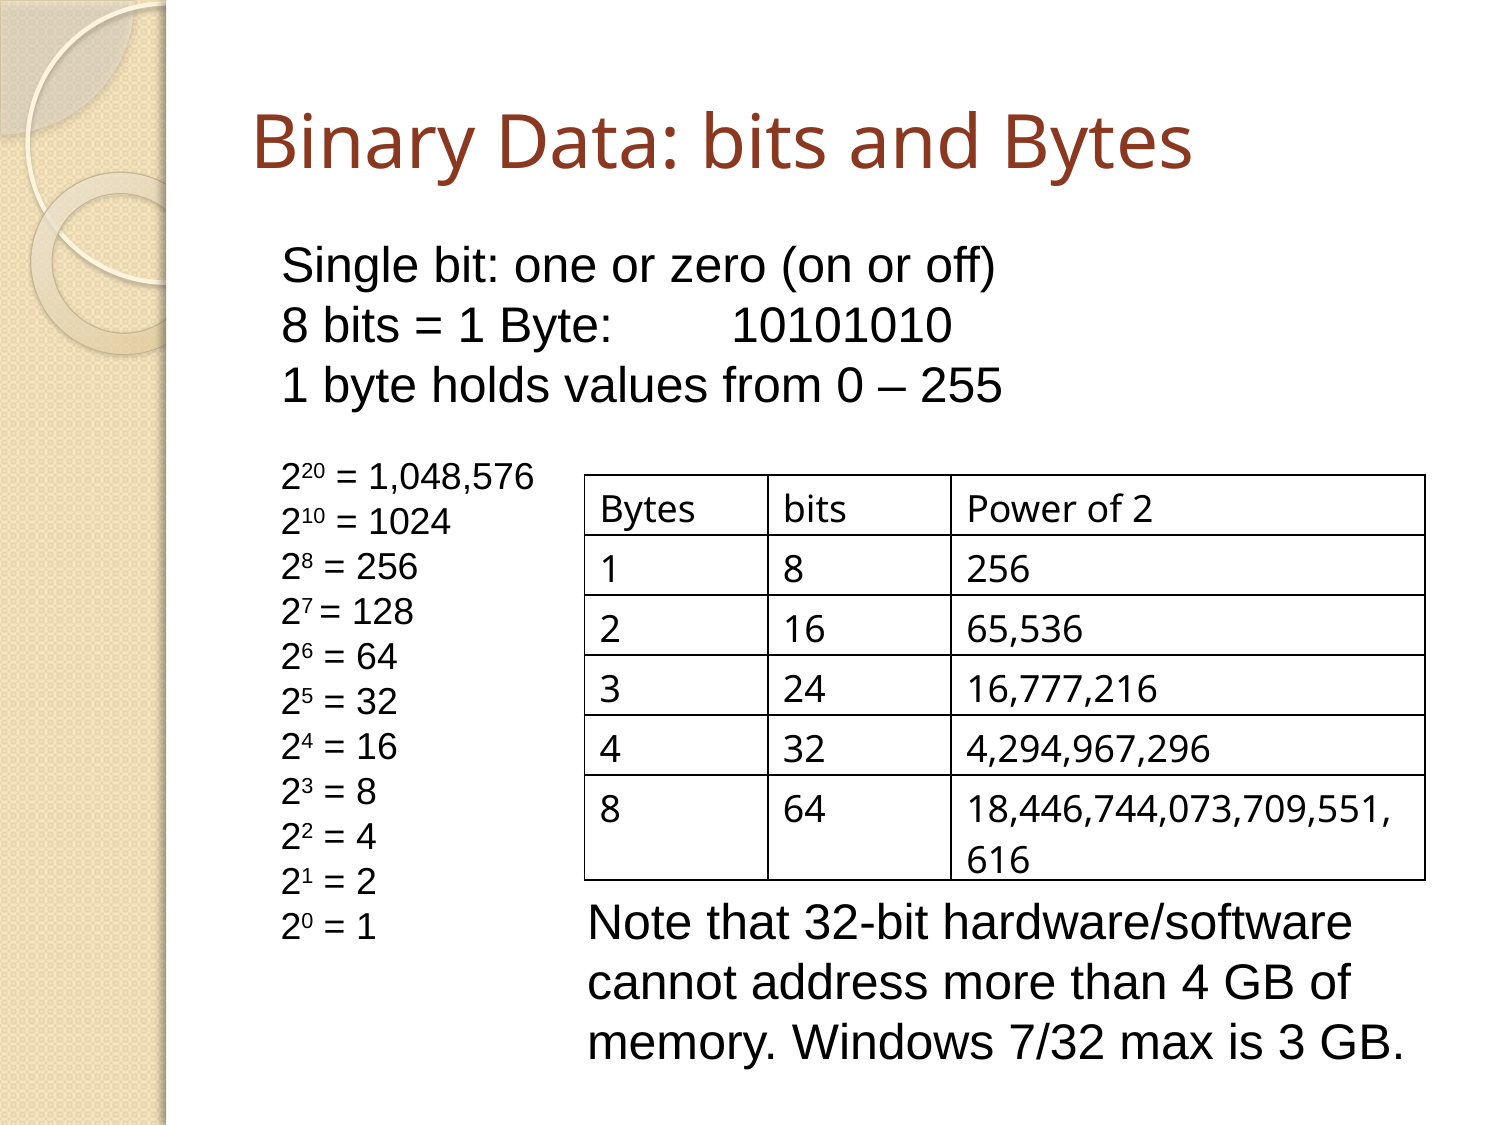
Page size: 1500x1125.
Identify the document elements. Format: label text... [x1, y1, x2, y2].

table_cell 256 [952, 536, 1424, 594]
text_box Single bit: one or zero (on or off) 8 bits = 1 Byte: 10101010 1 byte holds values from 0 – 255 [266, 224, 1019, 420]
table_header Bytes [585, 476, 767, 534]
table_cell 1 [585, 536, 767, 594]
text_box Note that 32-bit hardware/software cannot address more than 4 GB of memory. Windows 7/32 max is 3 GB. [572, 881, 1423, 1077]
table_cell 3 [585, 656, 767, 714]
table_cell 65,536 [952, 596, 1424, 654]
table_cell 18,446,744,073,709,551,616 [952, 776, 1424, 879]
table_cell 4,294,967,296 [952, 716, 1424, 774]
text_box 220 = 1,048,576 210 = 1024 28 = 256 27 = 128 26 = 64 25 = 32 24 = 16 23 = 8 22 = 4 21 = 2 20 = 1 [265, 444, 550, 955]
table_cell 8 [769, 536, 950, 594]
table_cell 2 [585, 596, 767, 654]
table_cell 16 [769, 596, 950, 654]
table_cell 16,777,216 [952, 656, 1424, 714]
table_cell 64 [769, 776, 950, 879]
table_header Power of 2 [952, 476, 1424, 534]
table_cell 24 [769, 656, 950, 714]
table_cell 8 [585, 776, 767, 879]
title Binary Data: bits and Bytes [235, 45, 1466, 233]
table_cell 4 [585, 716, 767, 774]
table_cell 32 [769, 716, 950, 774]
table_header bits [769, 476, 950, 534]
